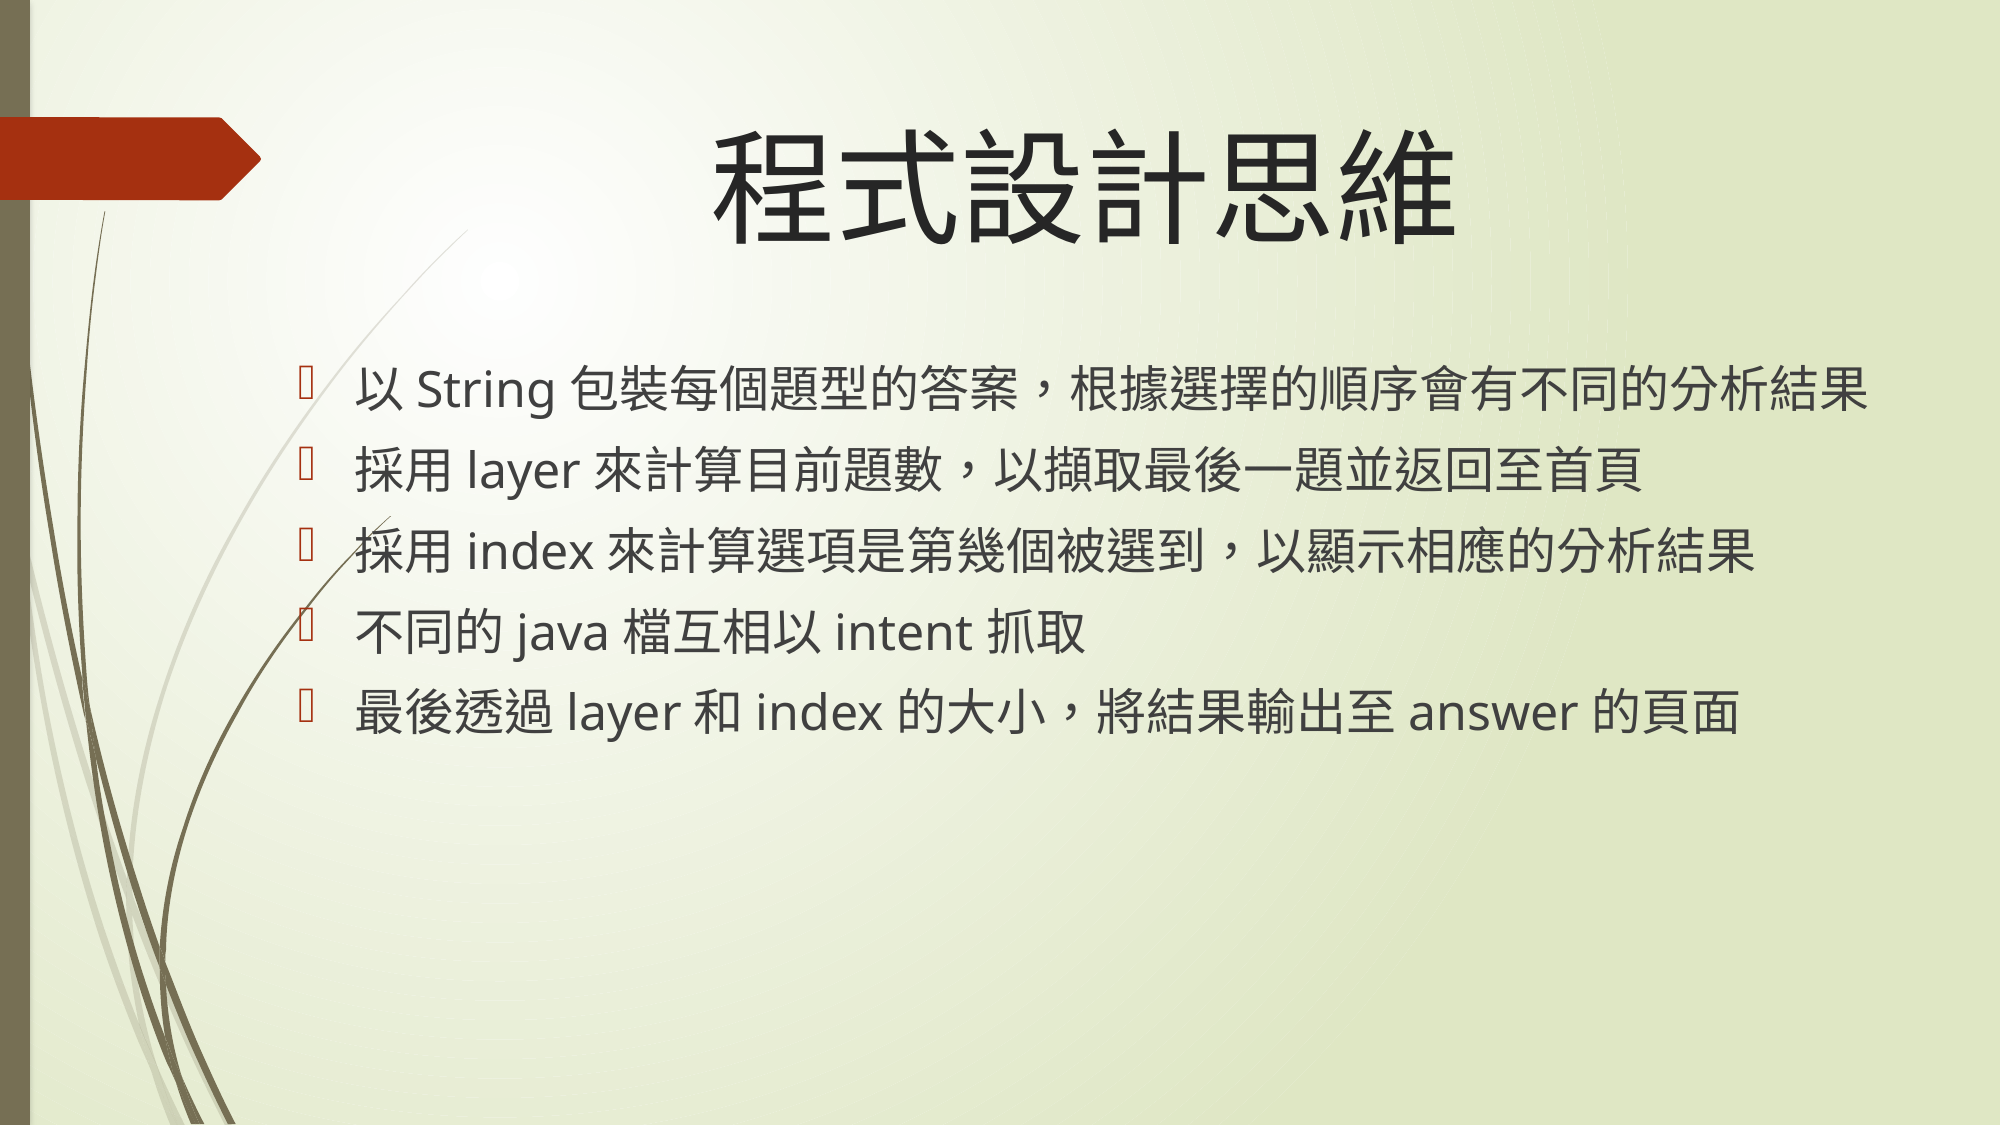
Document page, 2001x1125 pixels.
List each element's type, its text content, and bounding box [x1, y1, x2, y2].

list 以String包裝每個題型的答案，根據選擇的順序會有不同的分析結果 採用layer來計算目前題數，以擷取最後一題並返回至首頁 採用index來計算選項是第幾個被選到，以顯示相應的分析結果 不同的java檔互相以intent抓取 最後透過layer和index的大小，將結果輸出至answer的頁面 [282, 350, 1888, 1058]
title 程式設計思維 [282, 102, 1888, 274]
